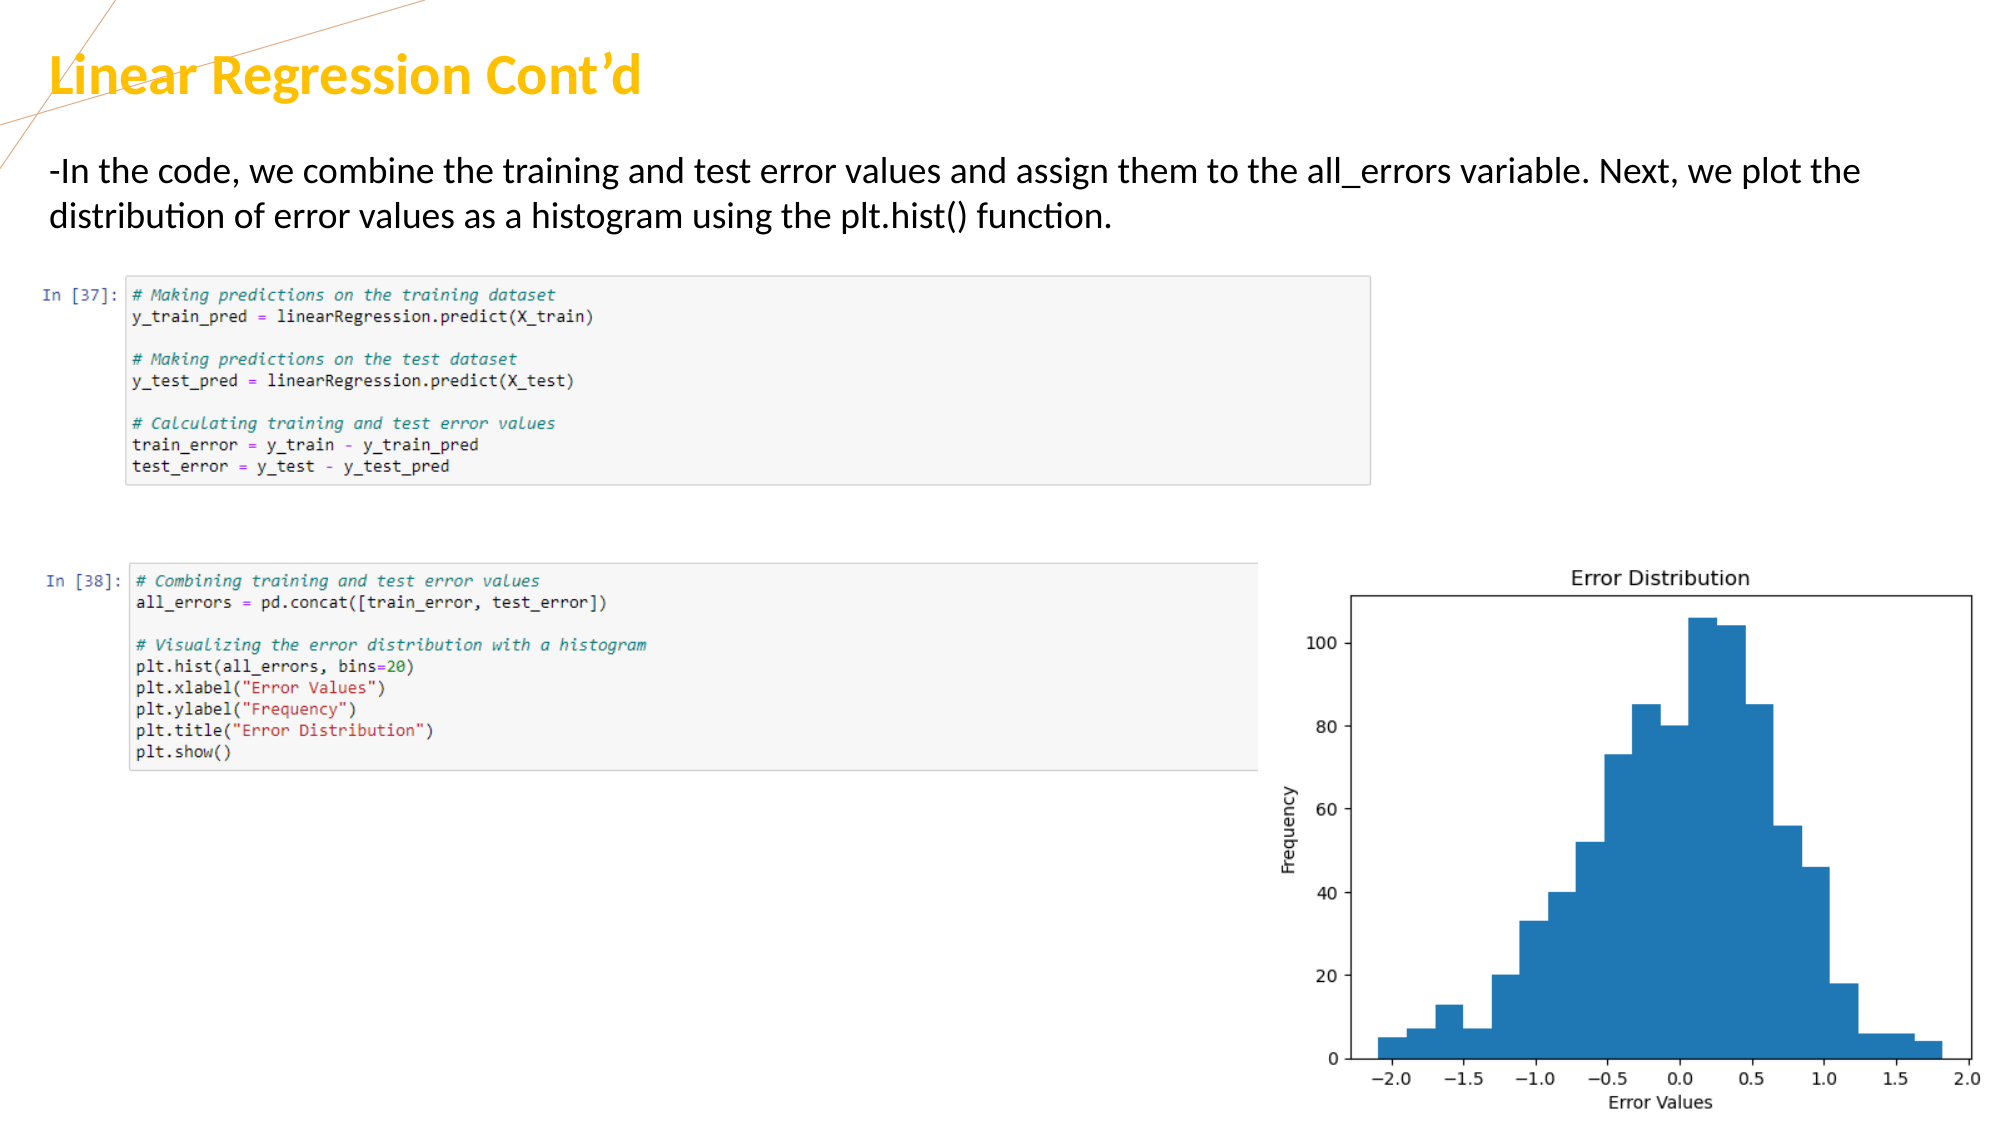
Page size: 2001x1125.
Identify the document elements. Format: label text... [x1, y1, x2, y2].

text_box -In the code, we combine the training and test error values and assign them to the all_errors variable. Next, we plot the distribution of error values as a histogram using the plt.hist() function. [34, 138, 1945, 244]
text_box Linear Regression Cont’d [34, 29, 666, 114]
picture [29, 268, 1380, 492]
picture [39, 559, 2000, 1125]
